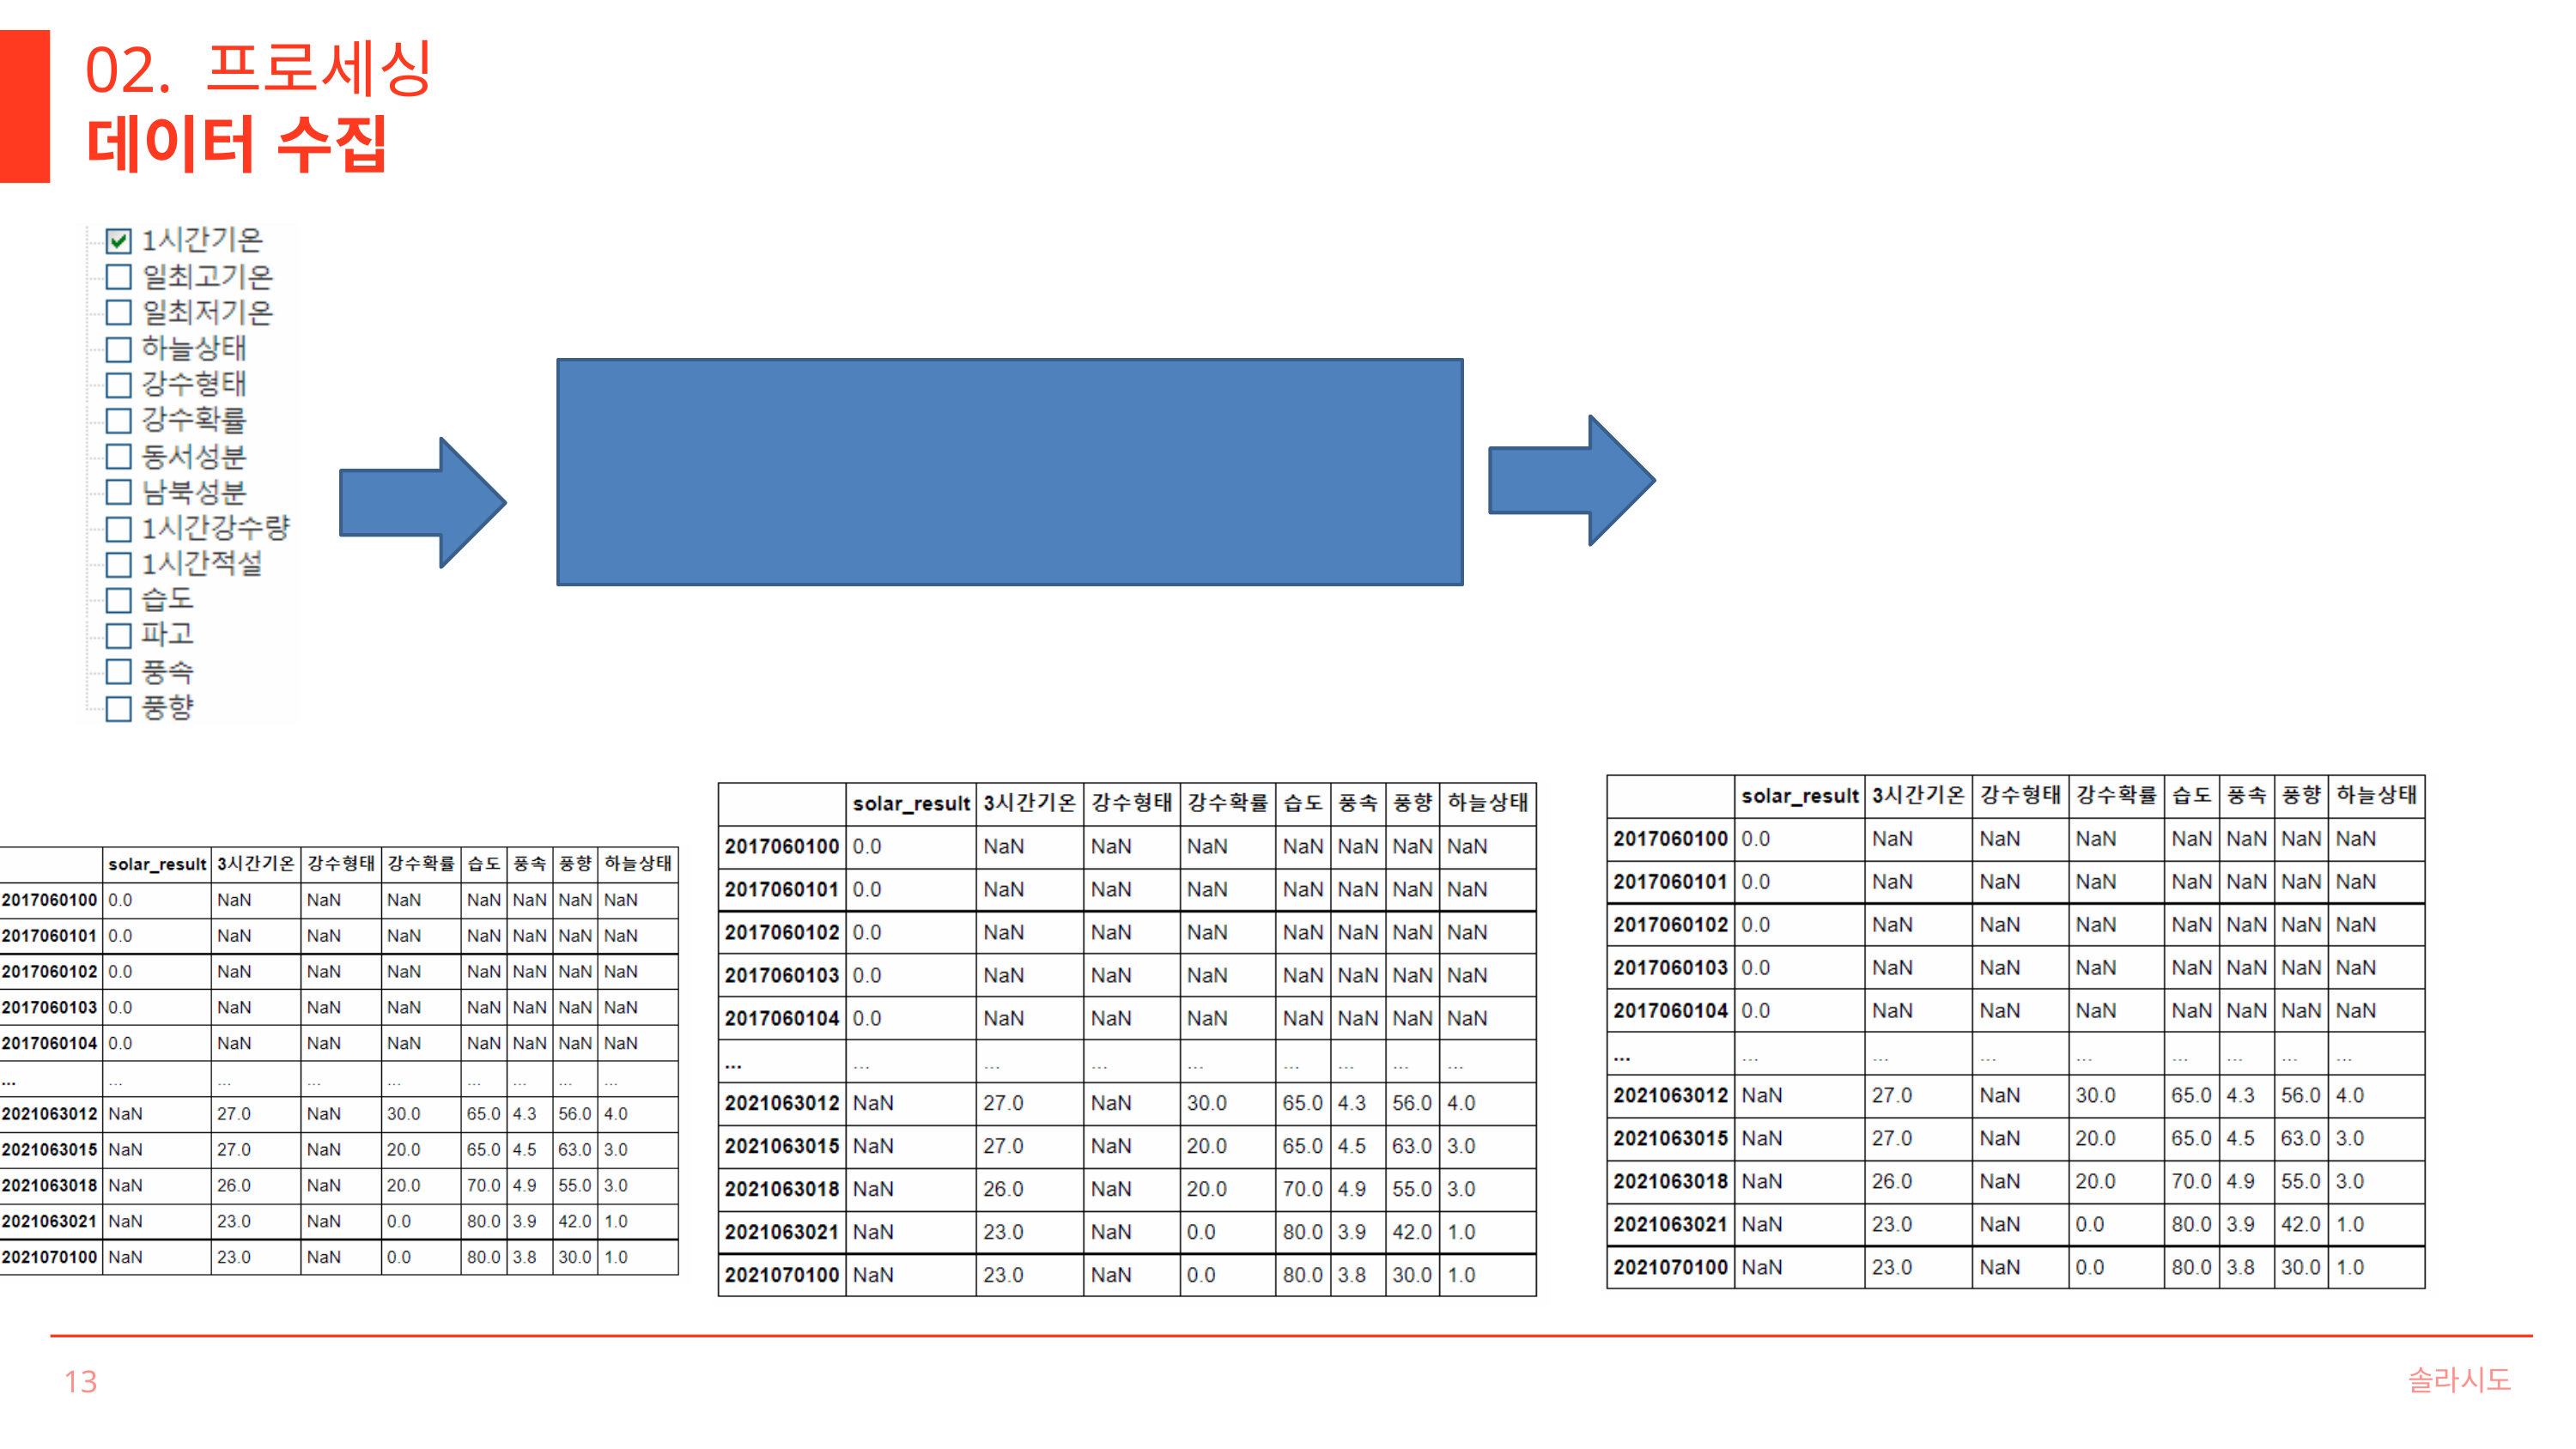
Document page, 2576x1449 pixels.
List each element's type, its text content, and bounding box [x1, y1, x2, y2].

text_box [556, 358, 1464, 586]
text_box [84, 32, 1682, 184]
picture [1601, 773, 2439, 1300]
text_box [1488, 414, 1657, 547]
picture [75, 223, 299, 724]
picture [712, 781, 1551, 1307]
text_box [339, 436, 507, 569]
slide_number 13 [50, 1357, 351, 1410]
picture [0, 846, 691, 1284]
footer 솔라시도 [2117, 1357, 2526, 1410]
